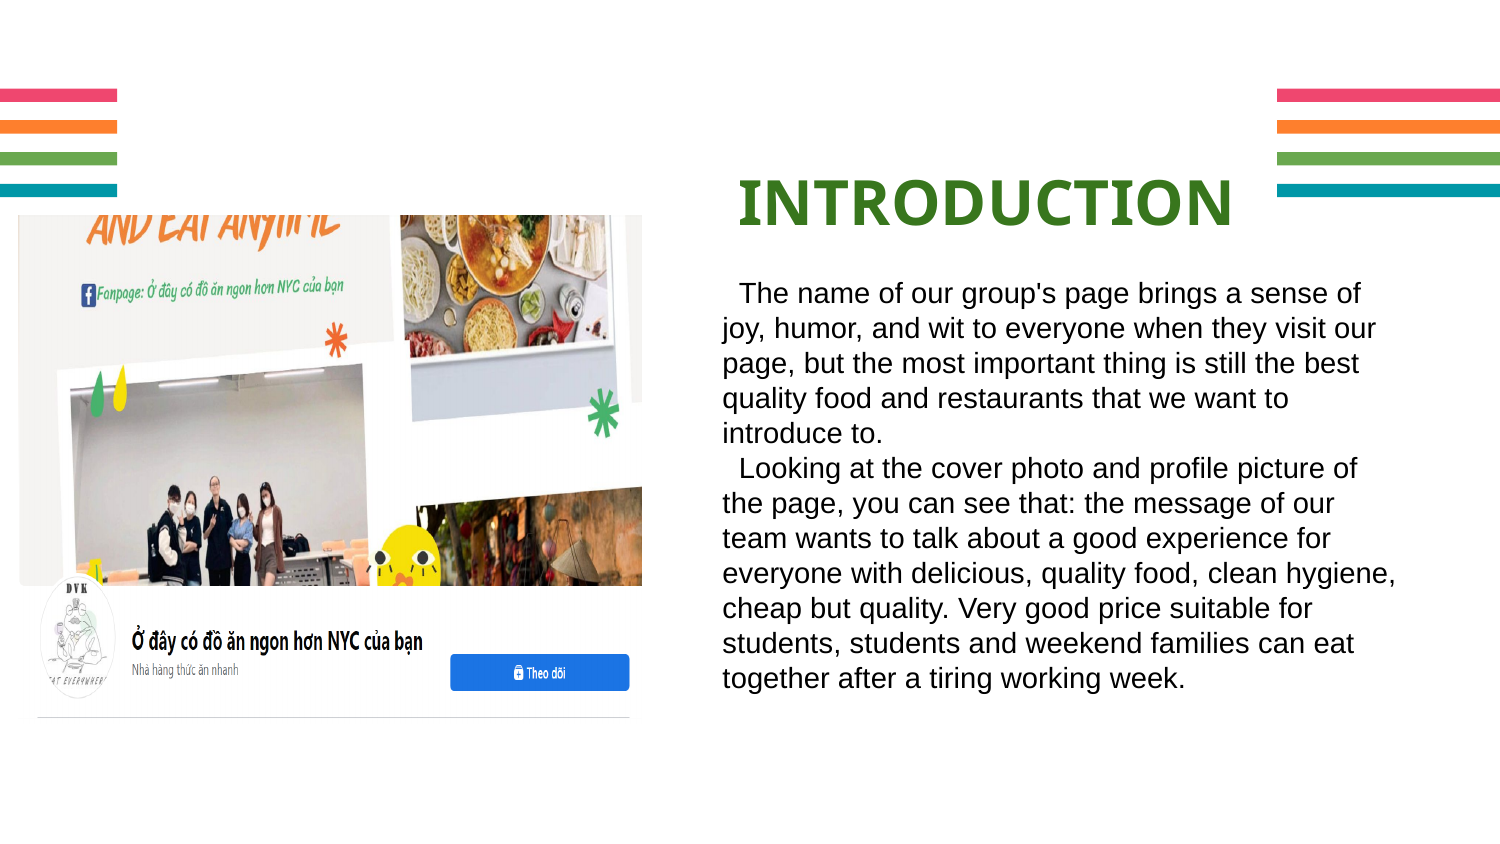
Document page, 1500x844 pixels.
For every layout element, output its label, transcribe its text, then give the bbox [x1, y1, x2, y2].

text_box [1333, 31, 1444, 255]
text_box The name of our group's page brings a sense of joy, humor, and wit to everyone when they visit our page, but the most important thing is still the best quality food and restaurants that we want to introduce to. Looking at the cover photo and profile picture of the page, you can see that: the message of our team wants to talk about a good experience for everyone with delicious, quality food, clean hygiene, cheap but quality. Very good price suitable for students, students and weekend families can eat together after a tiring working week. [707, 267, 1421, 772]
text_box INTRODUCTION [662, 169, 1251, 232]
picture [17, 215, 642, 724]
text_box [0, 88, 118, 198]
